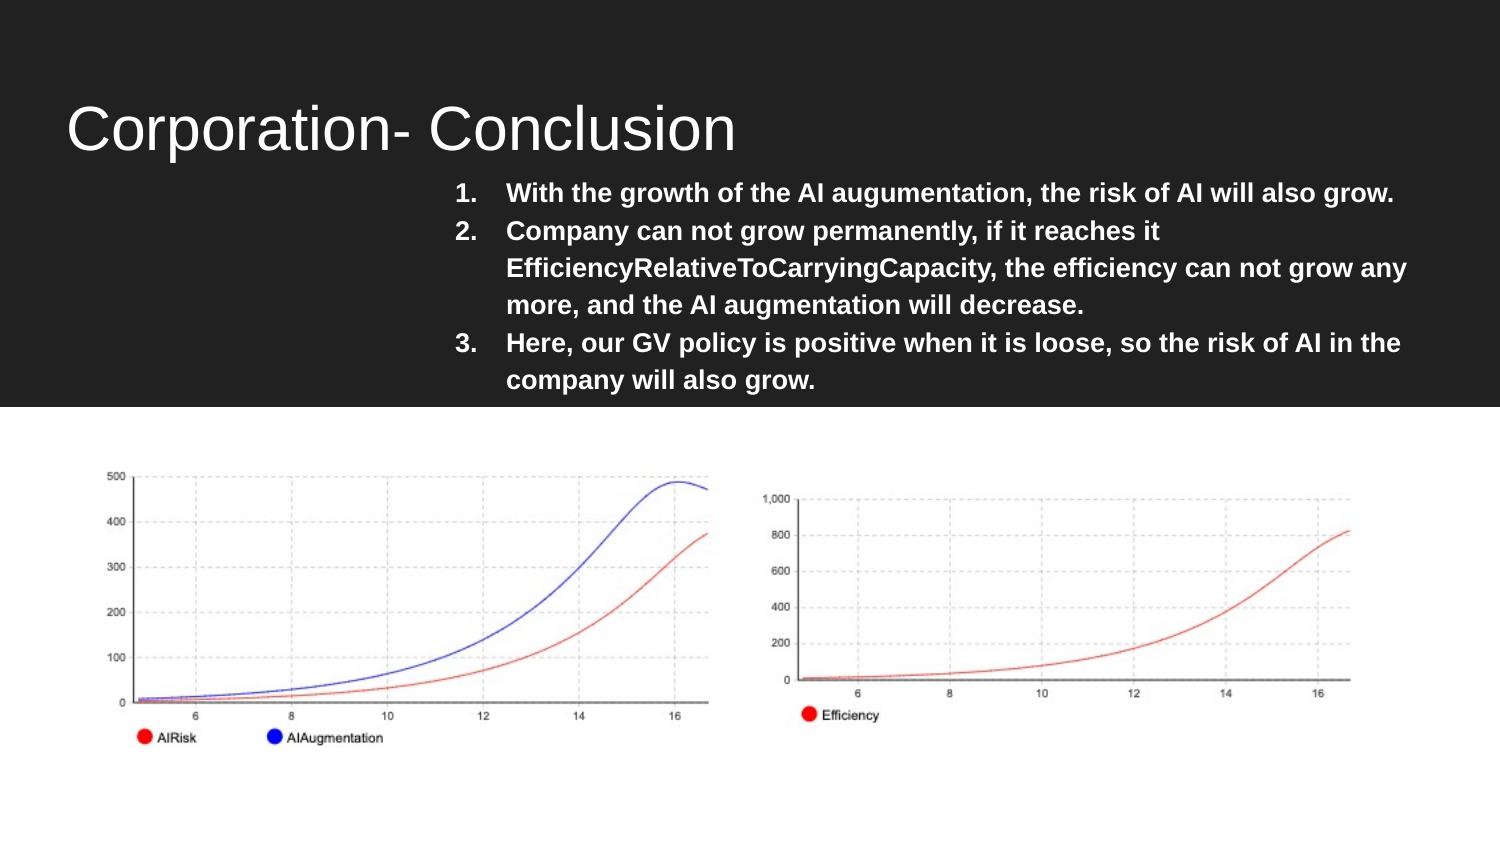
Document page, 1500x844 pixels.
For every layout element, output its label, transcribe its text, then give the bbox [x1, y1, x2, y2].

title Corporation- Conclusion [51, 72, 1449, 167]
picture [0, 407, 1500, 844]
text_box With the growth of the AI augumentation, the risk of AI will also grow. Company can not grow permanently, if it reaches it EfficiencyRelativeToCarryingCapacity, the efficiency can not grow any more, and the AI augmentation will decrease. Here, our GV policy is positive when it is loose, so the risk of AI in the company will also grow. [416, 155, 1473, 406]
